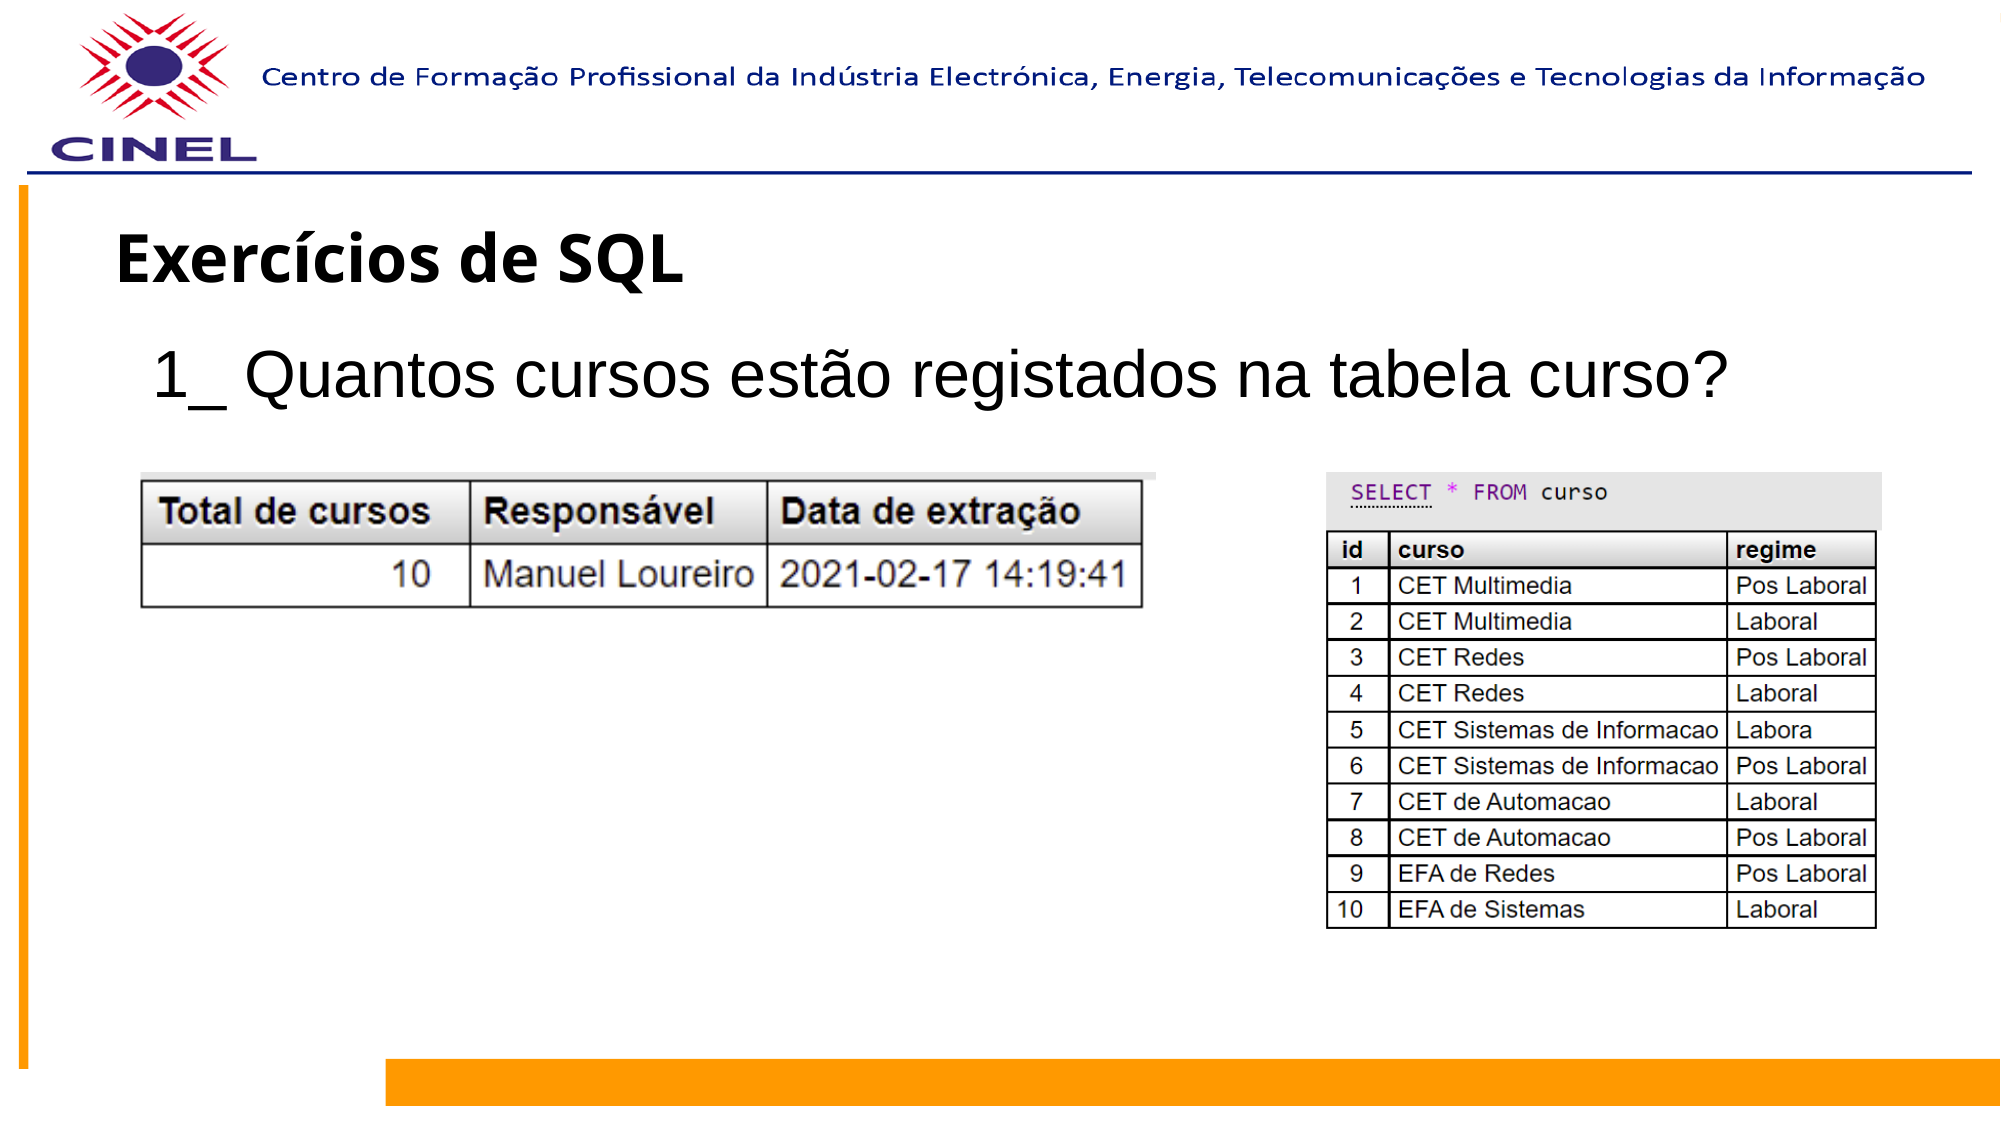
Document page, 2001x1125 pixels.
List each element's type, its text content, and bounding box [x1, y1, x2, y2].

picture [7, 8, 2000, 185]
list 1_ Quantos cursos estão registados na tabela curso? [137, 299, 1863, 473]
picture [137, 471, 1156, 617]
title Exercícios de SQL [99, 162, 1900, 350]
picture [1320, 471, 1882, 932]
